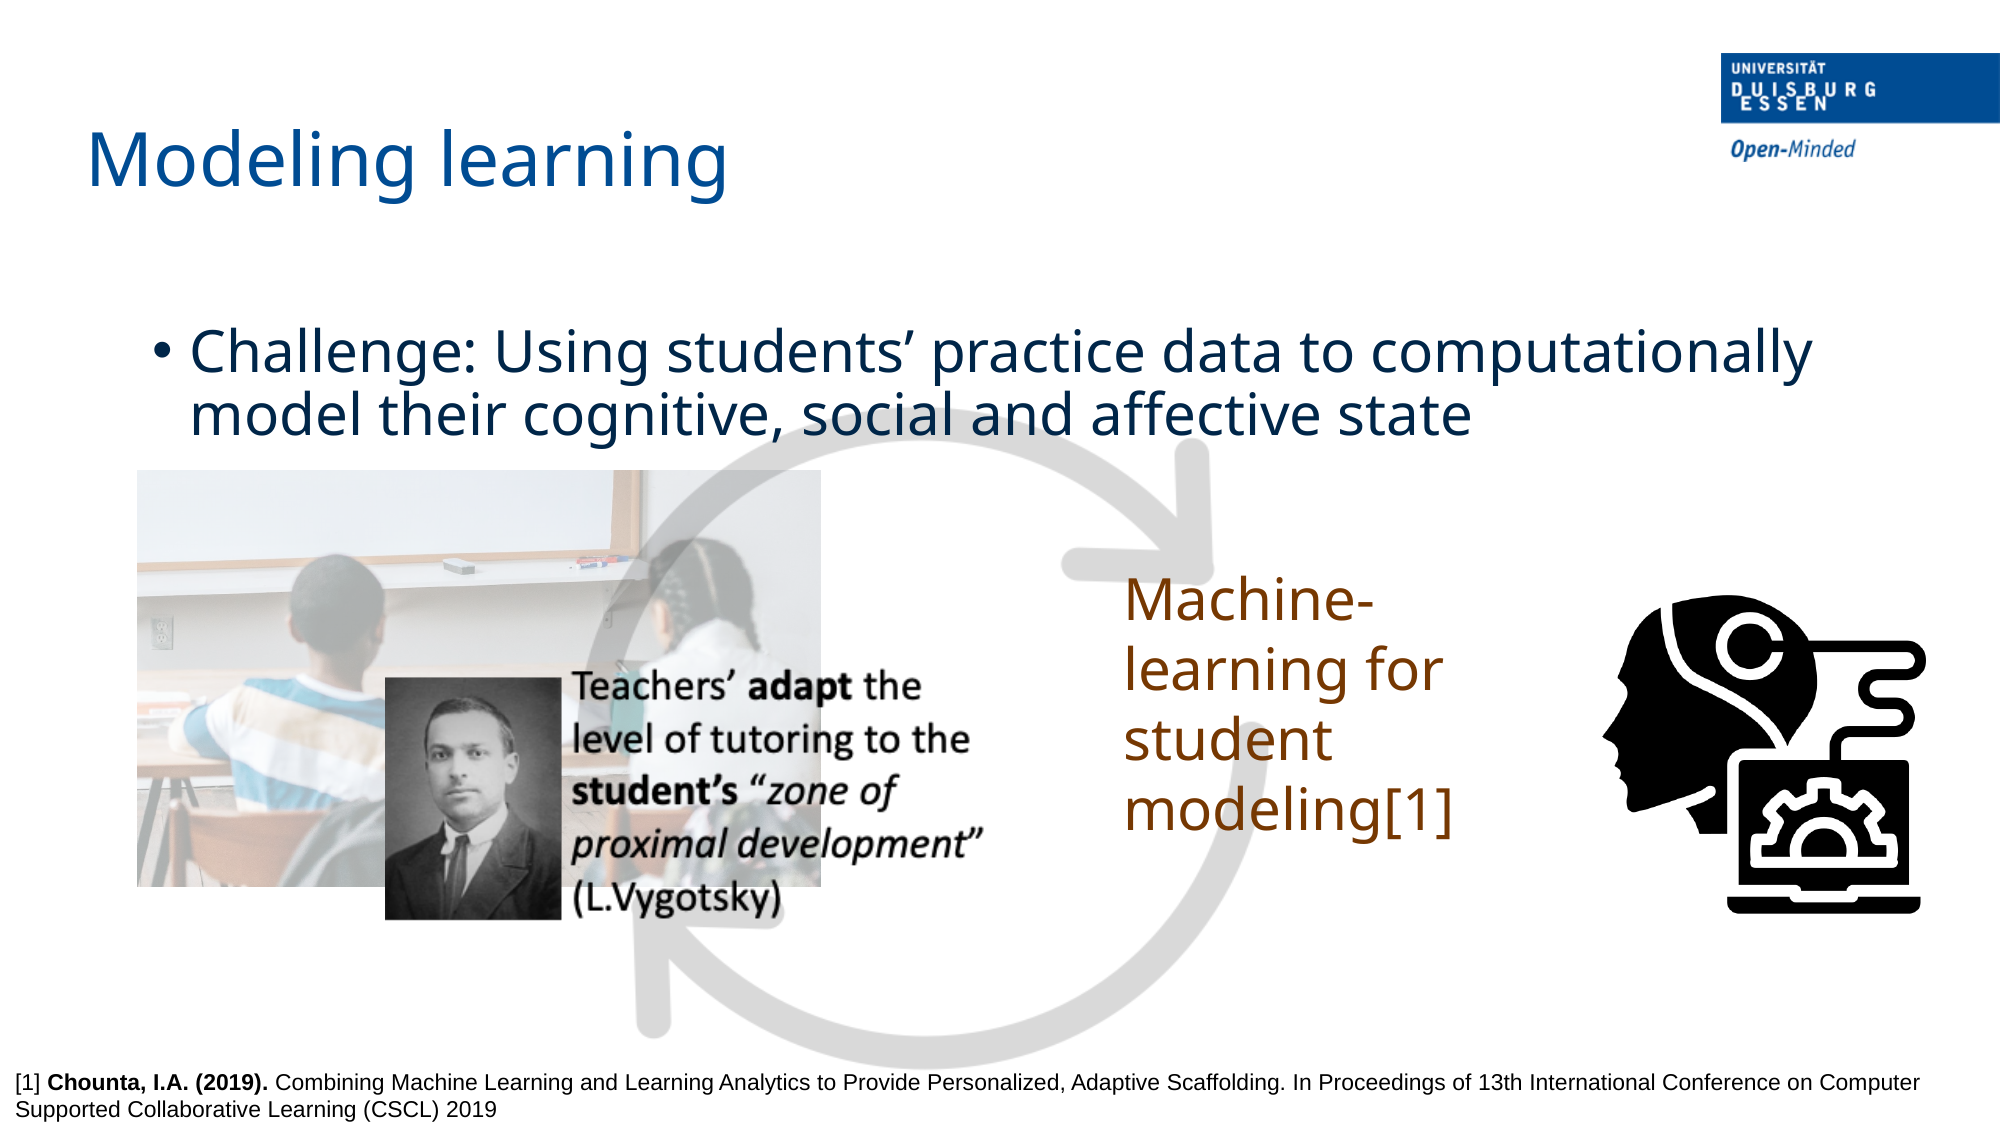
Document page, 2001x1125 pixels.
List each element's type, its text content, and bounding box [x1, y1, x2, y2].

picture [1721, 53, 2000, 162]
list Modeling learning [85, 121, 1691, 162]
text_box [1] Chounta, I.A. (2019). Combining Machine Learning and Learning Analytics to Provide Personalized, Adaptive Scaffolding. In Proceedings of 13th International Conference on Computer Supported Collaborative Learning (CSCL) 2019 [0, 1059, 2000, 1125]
picture [137, 383, 1293, 1094]
text_box Challenge: Using students’ practice data to computationally model their cognitive, social and affective state [137, 314, 1863, 552]
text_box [1107, 554, 1927, 916]
